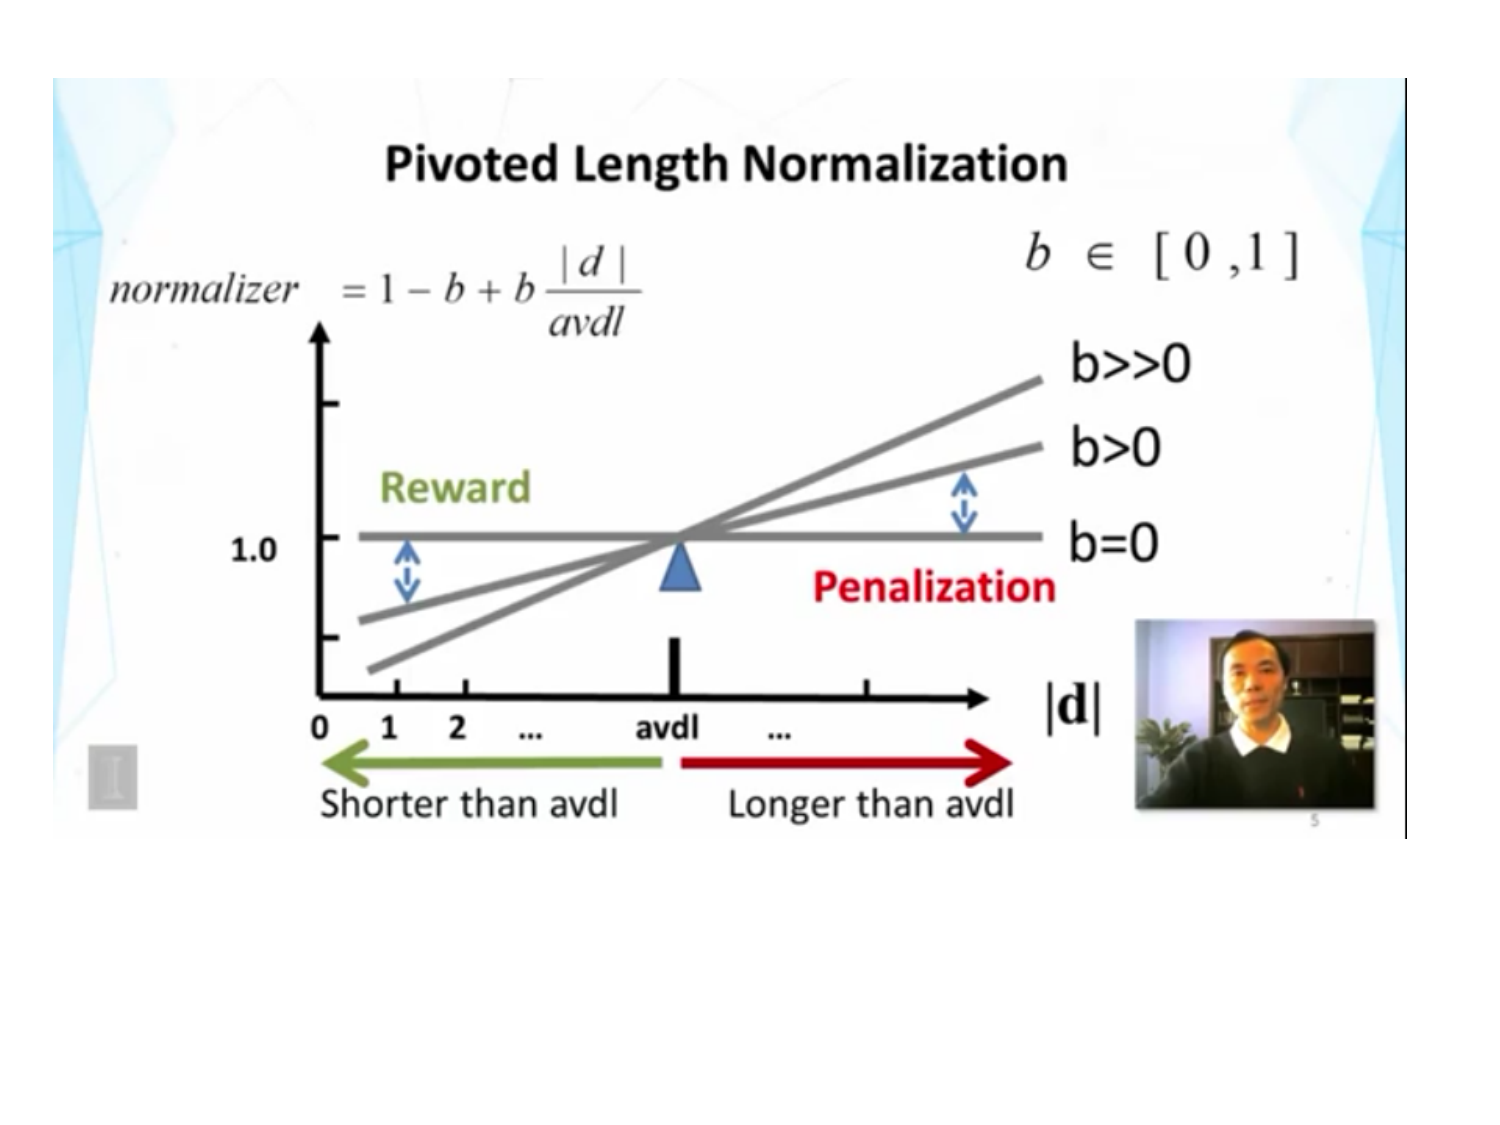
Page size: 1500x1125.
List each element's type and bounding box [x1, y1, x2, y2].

picture [52, 77, 1407, 840]
